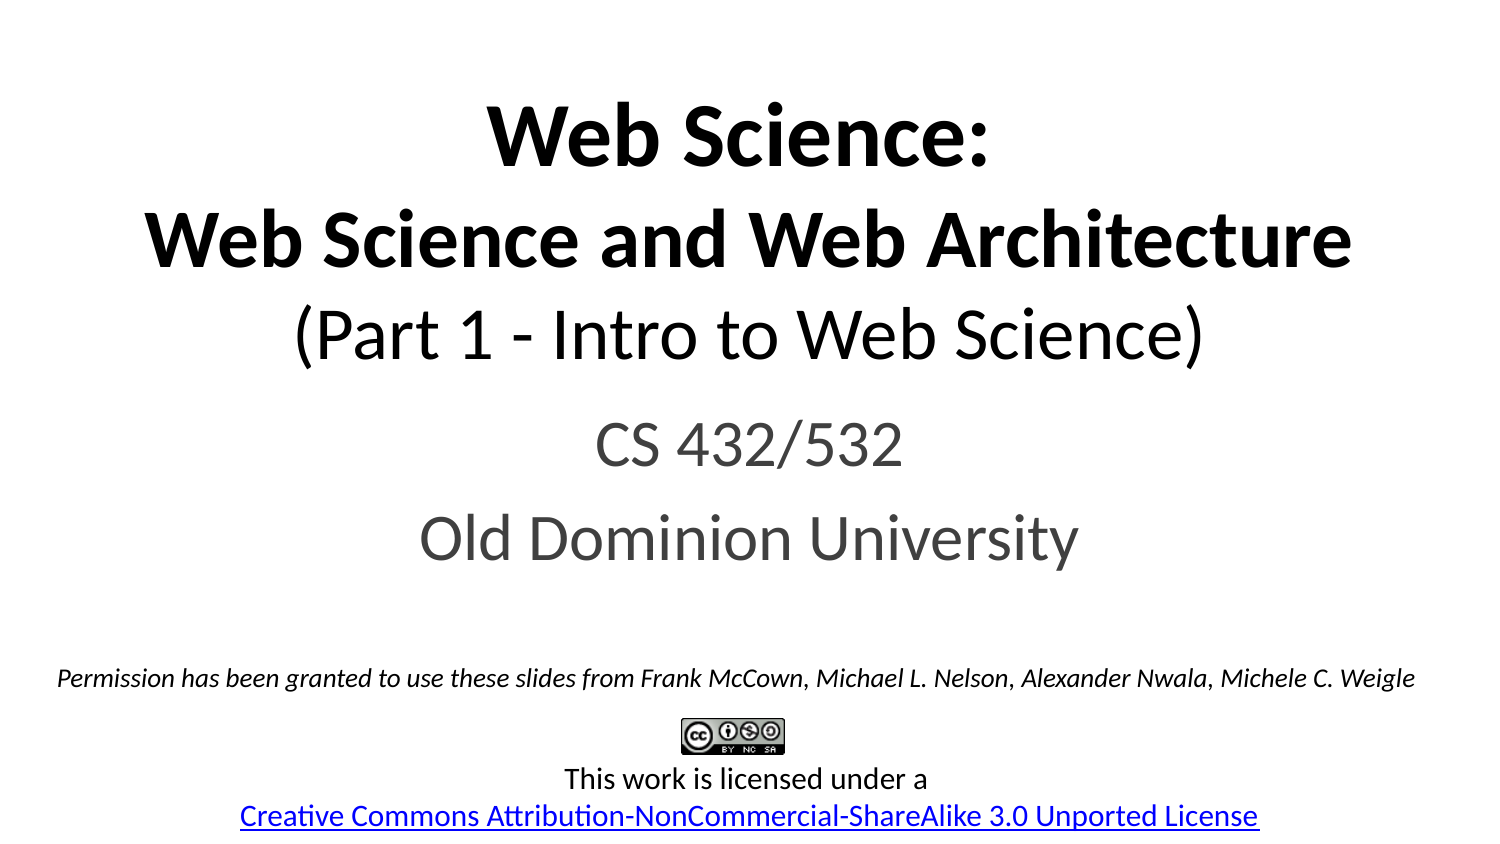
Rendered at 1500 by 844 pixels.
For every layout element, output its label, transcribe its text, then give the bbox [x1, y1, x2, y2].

text_box CS 432/532 Old Dominion University [224, 392, 1275, 608]
text_box This work is licensed under a Creative Commons Attribution-NonCommercial-ShareAlike 3.0 Unported License [131, 750, 1369, 830]
picture [680, 718, 785, 756]
title Web Science: Web Science and Web Architecture (Part 1 - Intro to Web Science) [112, 61, 1388, 387]
text_box Permission has been granted to use these slides from Frank McCown, Michael L. Nelson, Alexander Nwala, Michele C. Weigle [41, 645, 1483, 703]
